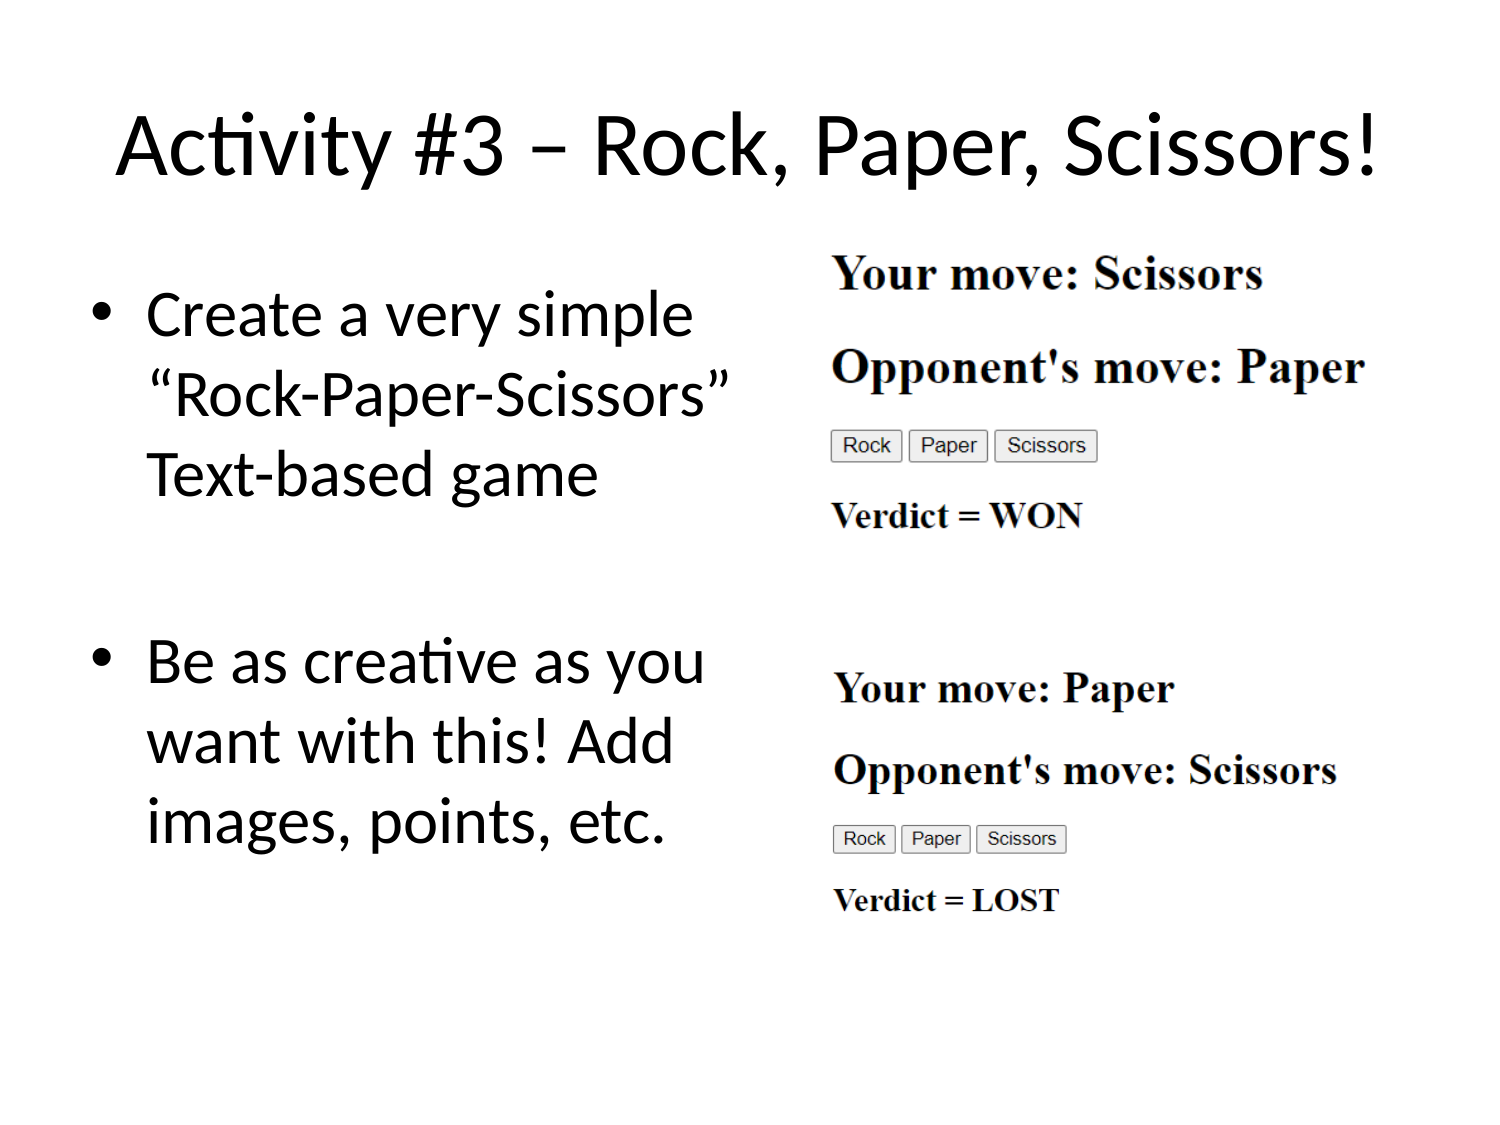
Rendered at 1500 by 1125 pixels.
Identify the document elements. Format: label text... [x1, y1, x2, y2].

picture [822, 656, 1351, 941]
title Activity #3 – Rock, Paper, Scissors! [75, 45, 1425, 233]
list Create a very simple “Rock-Paper-Scissors” Text-based game Be as creative as you want with this! Add images, points, etc. [75, 262, 1425, 1005]
picture [822, 243, 1396, 556]
